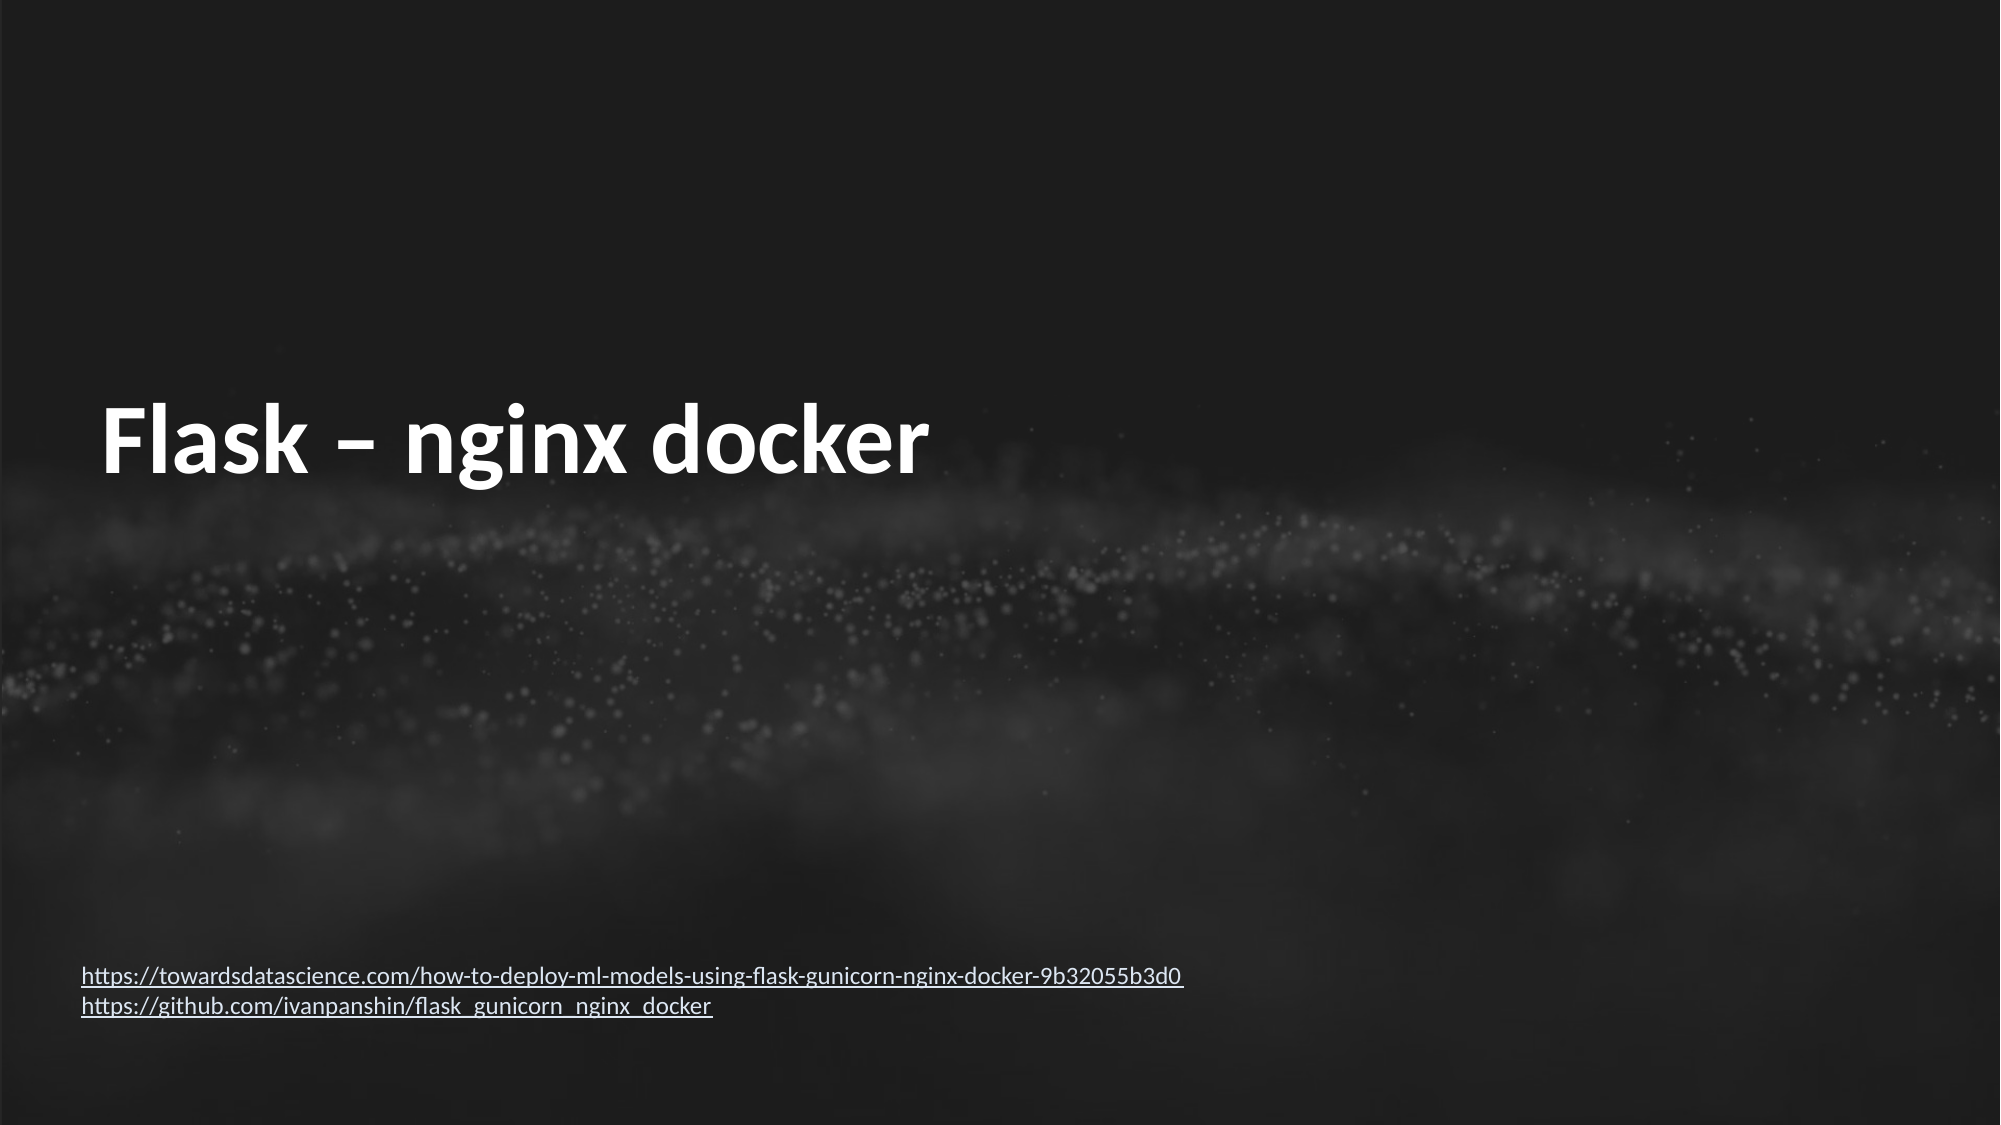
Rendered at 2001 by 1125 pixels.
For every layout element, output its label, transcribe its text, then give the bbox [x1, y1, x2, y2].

text_box https://towardsdatascience.com/how-to-deploy-ml-models-using-flask-gunicorn-nginx-docker-9b32055b3d0 https://github.com/ivanpanshin/flask_gunicorn_nginx_docker [66, 952, 1405, 1027]
text_box Flask – nginx docker [0, 373, 1033, 494]
